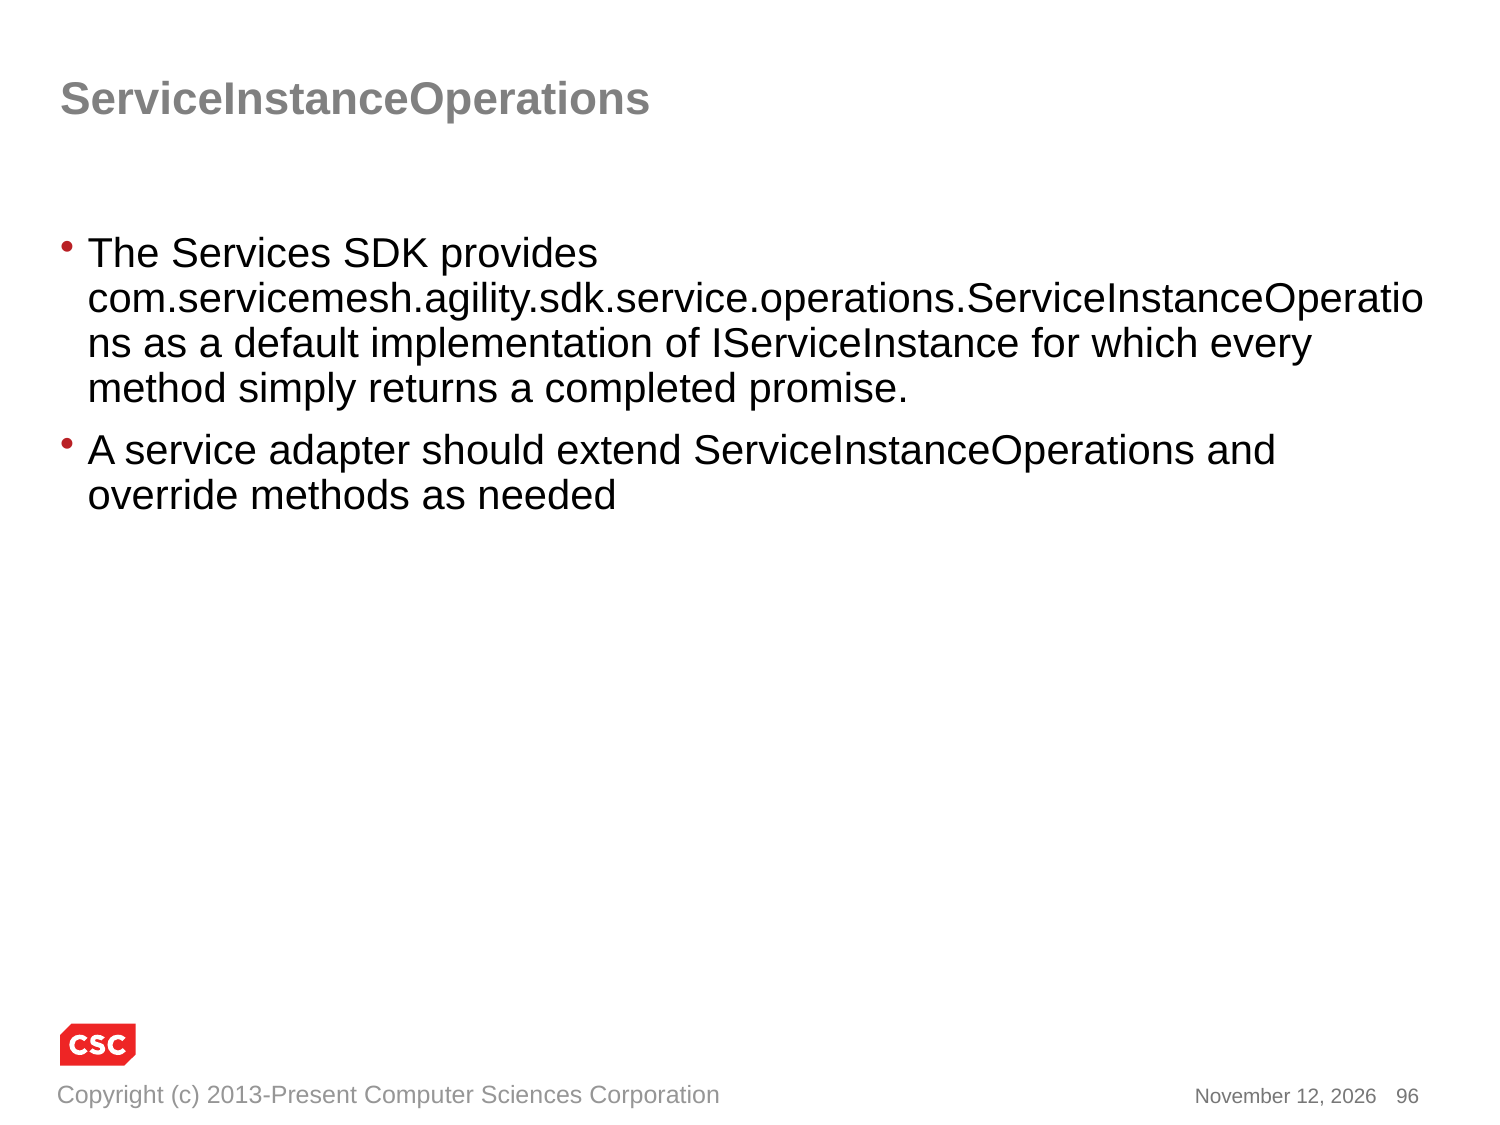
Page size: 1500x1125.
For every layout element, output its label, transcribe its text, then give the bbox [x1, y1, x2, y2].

list The Services SDK provides com.servicemesh.agility.sdk.service.operations.ServiceInstanceOperations as a default implementation of IServiceInstance for which every method simply returns a completed promise. A service adapter should extend ServiceInstanceOperations and override methods as needed [59, 231, 1441, 658]
title ServiceInstanceOperations [59, 74, 1441, 205]
